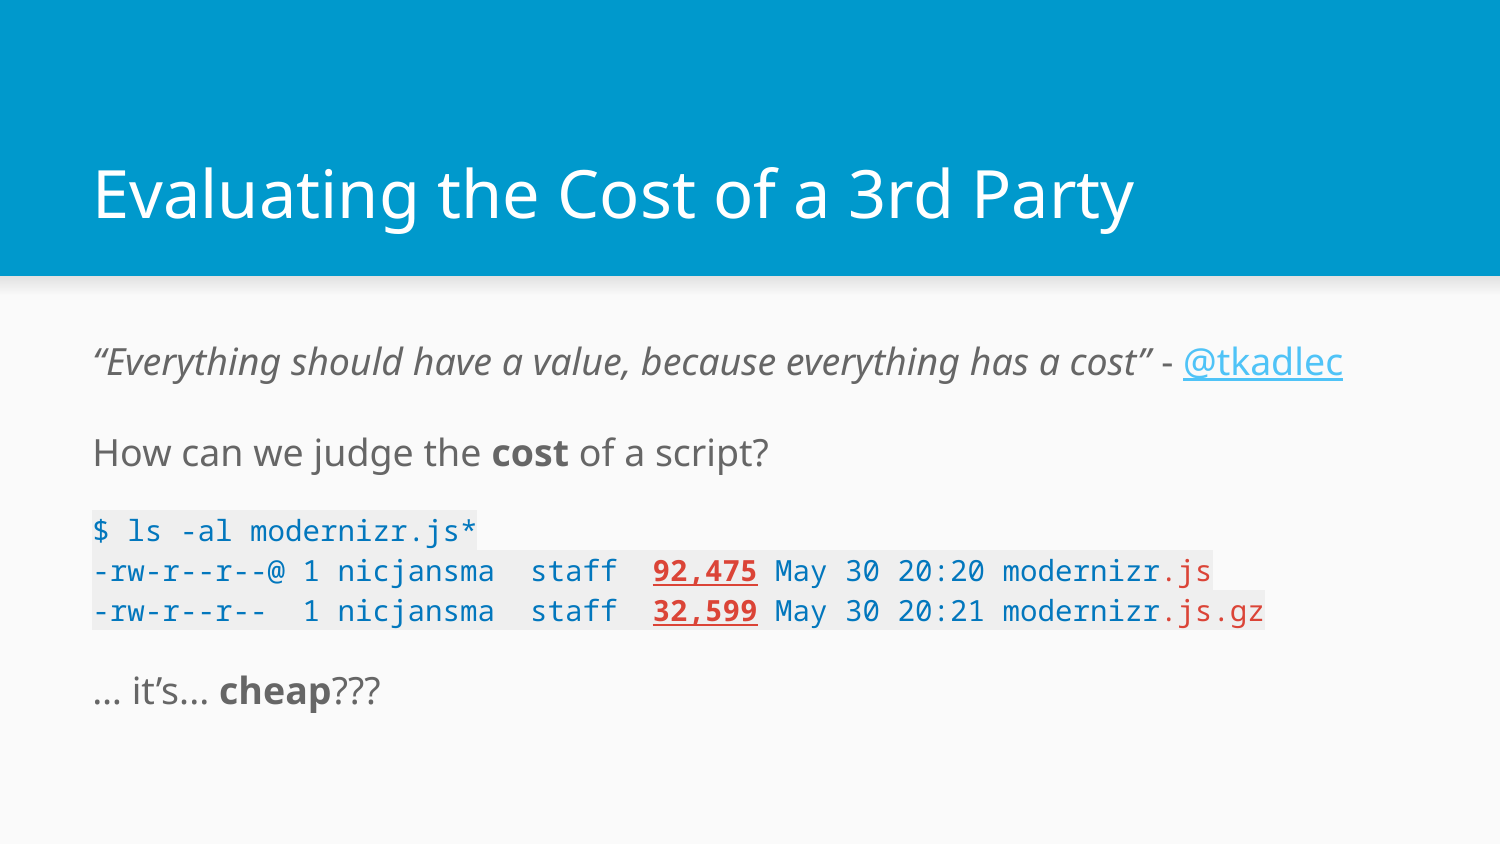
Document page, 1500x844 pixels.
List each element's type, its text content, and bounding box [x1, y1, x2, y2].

title Evaluating the Cost of a 3rd Party [77, 121, 1427, 248]
list “Everything should have a value, because everything has a cost” - @tkadlec How can we judge the cost of a script? $ ls -al modernizr.js* -rw-r--r--@ 1 nicjansma staff 92,475 May 30 20:20 modernizr.js -rw-r--r-- 1 nicjansma staff 32,599 May 30 20:21 modernizr.js.gz … it’s... cheap??? [77, 314, 1427, 760]
